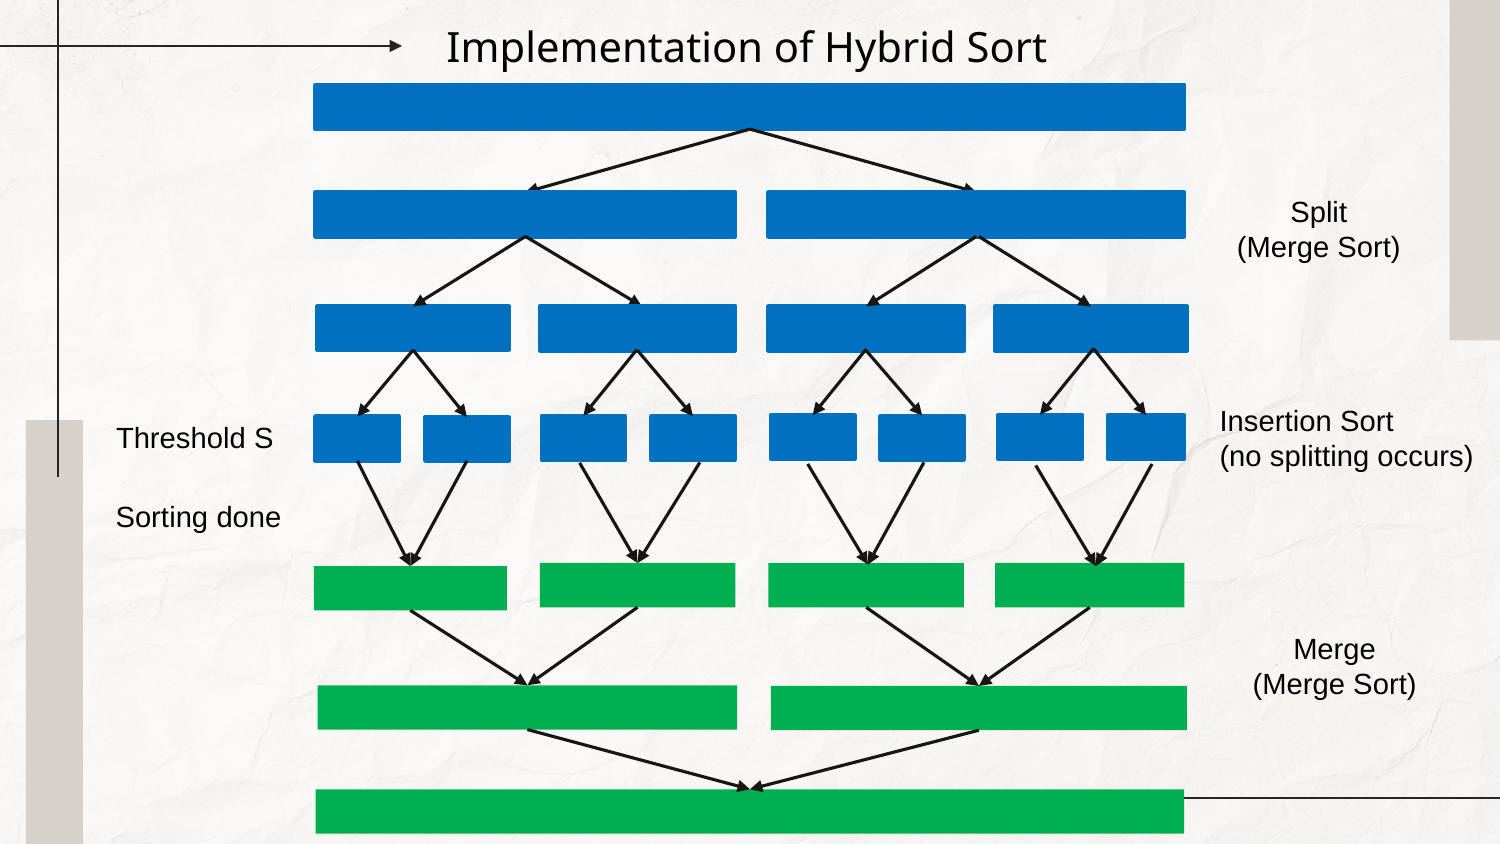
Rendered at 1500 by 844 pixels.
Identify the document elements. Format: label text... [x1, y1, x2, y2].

text_box [312, 564, 509, 612]
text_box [867, 462, 925, 565]
text_box [313, 414, 401, 463]
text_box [412, 236, 523, 307]
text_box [409, 610, 528, 686]
text_box [423, 415, 511, 463]
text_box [583, 349, 636, 416]
text_box [1106, 413, 1186, 461]
text_box [538, 561, 737, 609]
text_box [538, 304, 737, 353]
text_box [540, 414, 627, 462]
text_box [1035, 465, 1092, 567]
text_box Merge (Merge Sort) [1229, 622, 1440, 708]
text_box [1093, 348, 1147, 416]
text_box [866, 236, 976, 307]
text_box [749, 128, 977, 193]
text_box [313, 787, 1186, 836]
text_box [409, 460, 468, 567]
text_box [807, 463, 864, 565]
text_box [766, 304, 966, 353]
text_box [1095, 463, 1153, 567]
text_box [579, 462, 635, 564]
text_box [357, 349, 411, 417]
text_box [315, 683, 739, 732]
text_box [766, 561, 966, 609]
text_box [978, 236, 1092, 307]
text_box Sorting done [100, 490, 305, 541]
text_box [527, 729, 748, 790]
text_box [865, 607, 976, 687]
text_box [357, 460, 408, 567]
text_box Implementation of Hybrid Sort [431, 13, 1207, 78]
text_box [313, 190, 737, 239]
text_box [637, 462, 701, 564]
text_box [766, 190, 1186, 239]
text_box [749, 730, 980, 790]
text_box [315, 304, 511, 352]
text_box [527, 606, 638, 686]
text_box Split (Merge Sort) [1205, 185, 1433, 271]
text_box [993, 304, 1189, 353]
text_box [412, 349, 468, 418]
text_box [878, 414, 966, 462]
text_box [313, 83, 1186, 131]
text_box [649, 414, 737, 462]
text_box [769, 684, 1189, 732]
text_box [996, 413, 1084, 461]
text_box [525, 128, 748, 193]
text_box Threshold S [101, 411, 291, 462]
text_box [978, 607, 1090, 687]
text_box [769, 413, 857, 461]
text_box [525, 236, 642, 307]
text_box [1039, 348, 1092, 415]
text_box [866, 350, 923, 416]
text_box [993, 561, 1186, 609]
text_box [812, 348, 867, 416]
text_box Insertion Sort (no splitting occurs) [1204, 395, 1500, 480]
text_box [637, 350, 694, 417]
